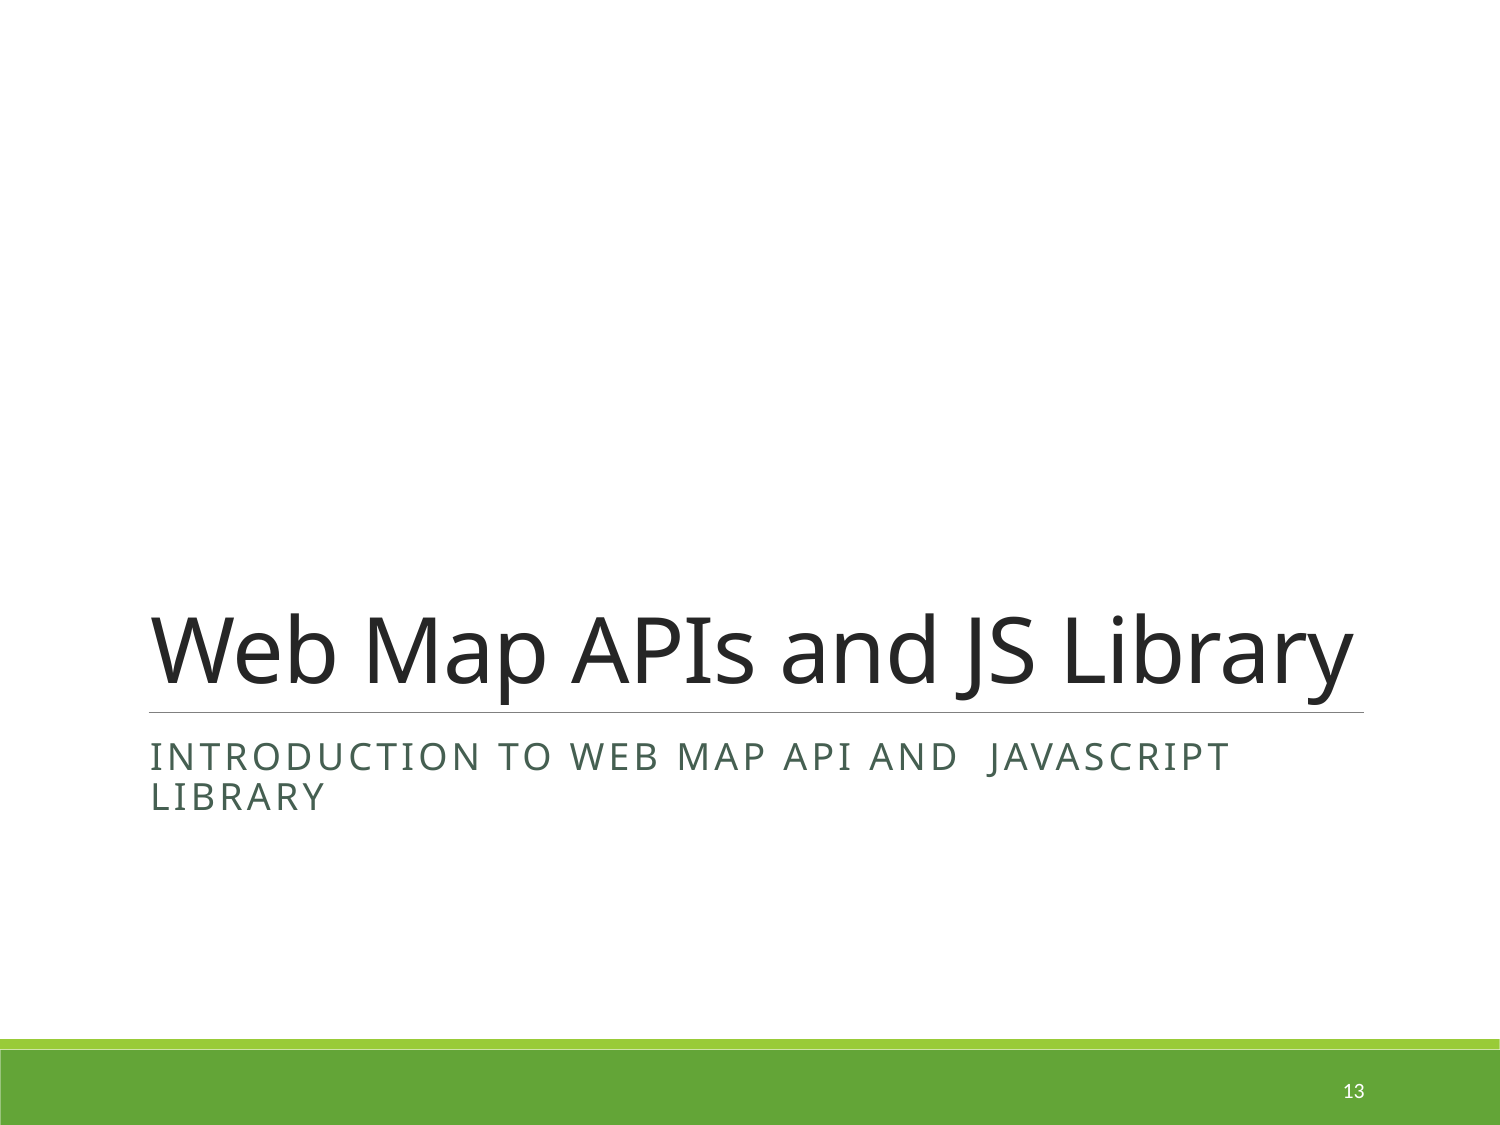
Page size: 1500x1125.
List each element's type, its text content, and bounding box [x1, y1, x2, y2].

slide_number 13 [1218, 1059, 1380, 1120]
title Web Map APIs and JS Library [135, 124, 1373, 710]
list Introduction to web map API and javascript library [135, 730, 1373, 918]
